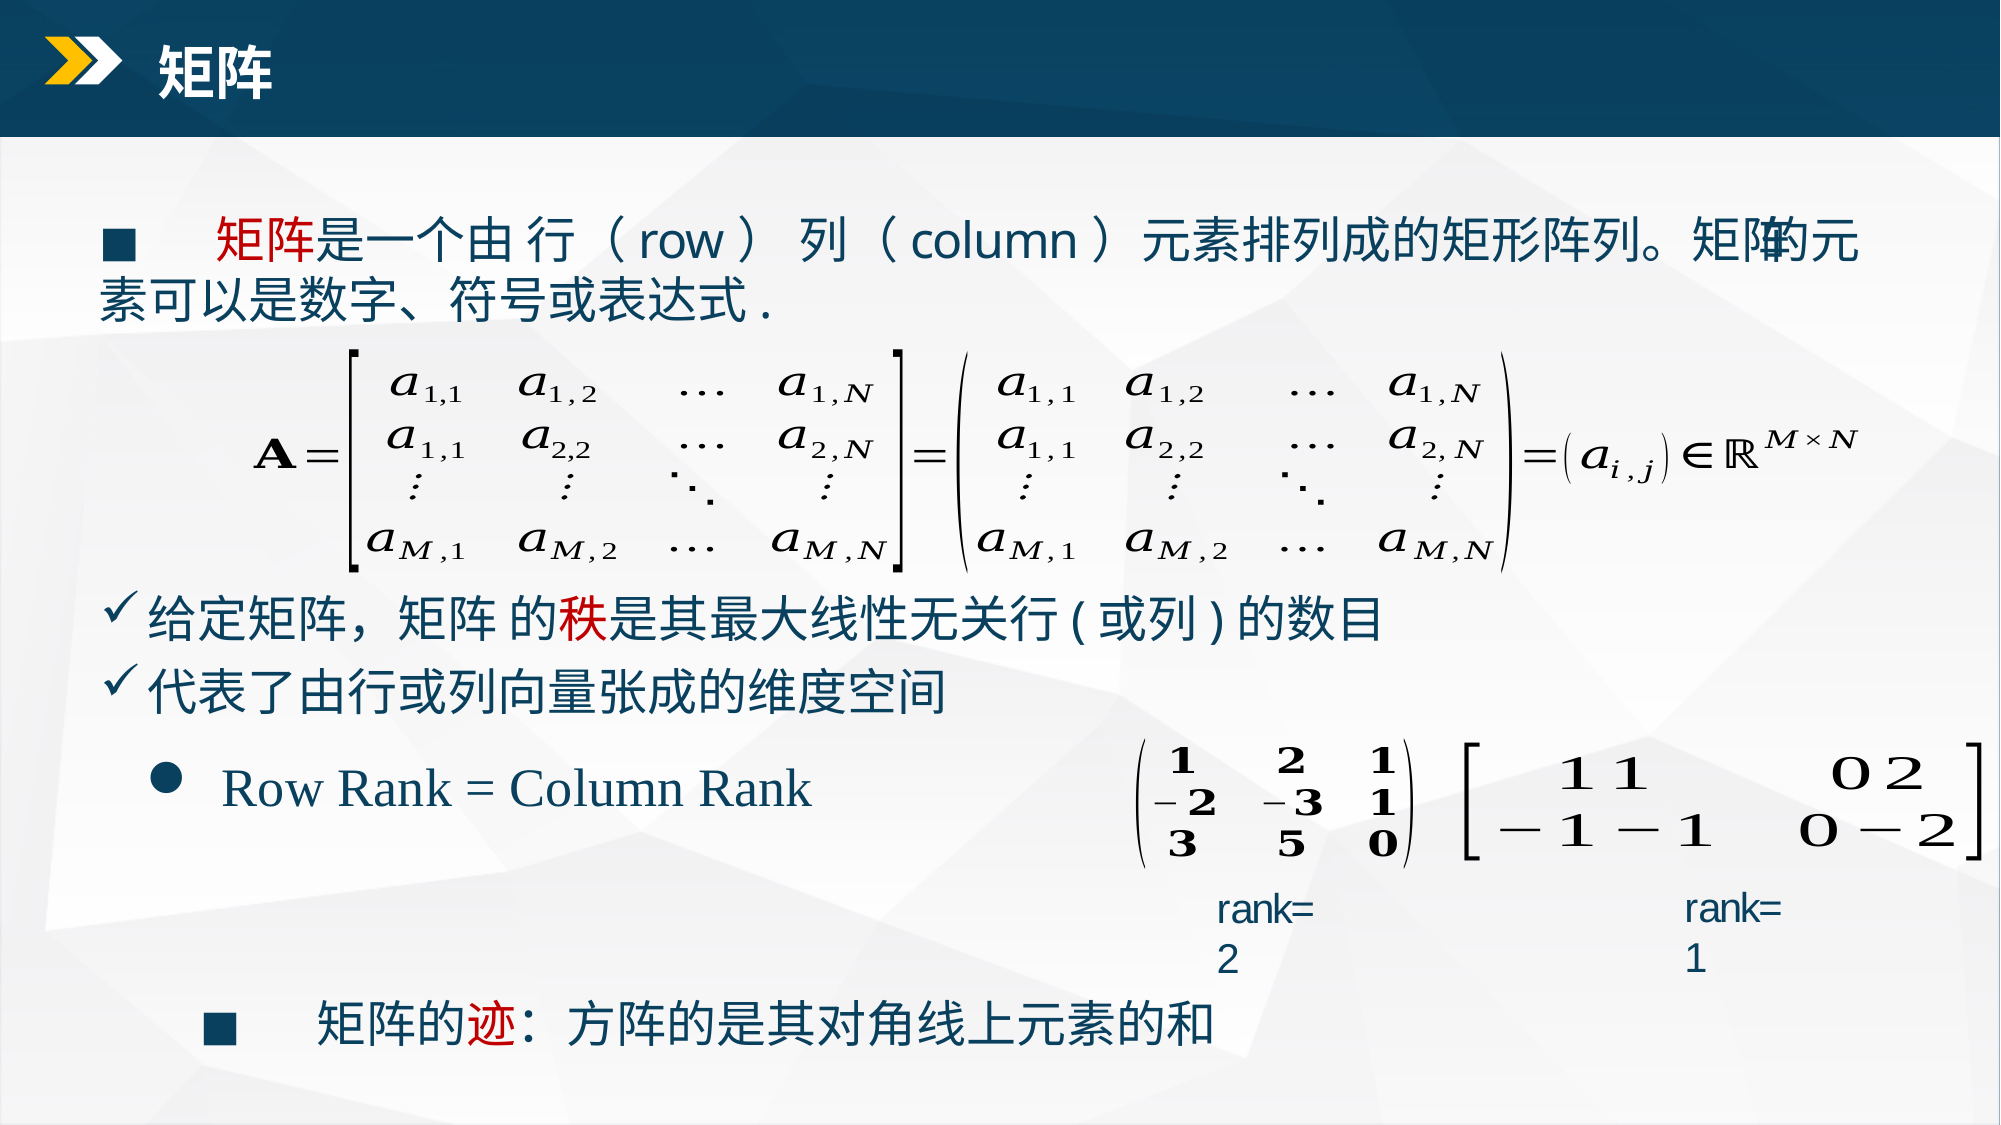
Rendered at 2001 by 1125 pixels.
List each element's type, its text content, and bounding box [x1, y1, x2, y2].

text_box rank=2 [1214, 879, 1336, 982]
picture [0, 0, 2000, 1125]
text_box rank=1 [1682, 878, 1804, 981]
list 矩阵 [140, 28, 1027, 93]
